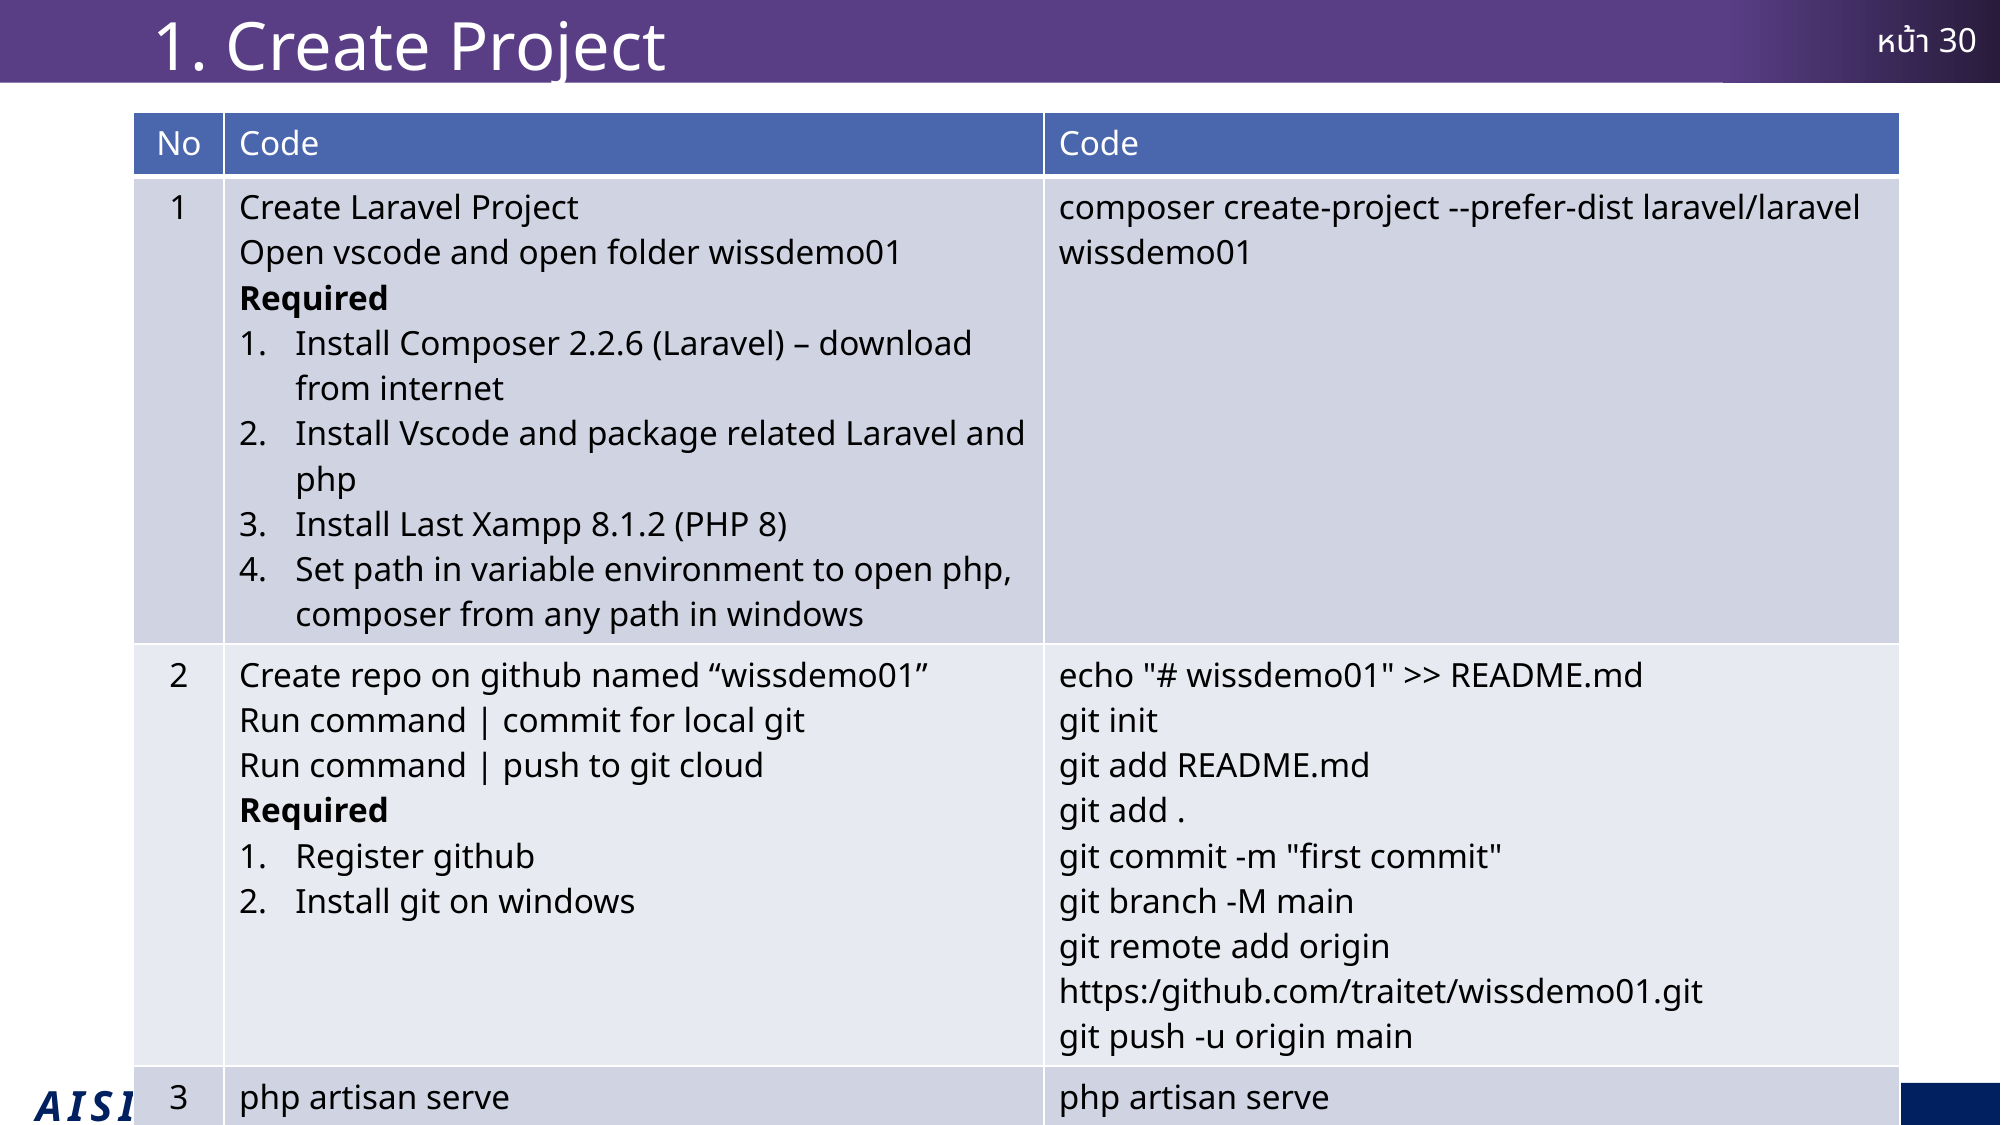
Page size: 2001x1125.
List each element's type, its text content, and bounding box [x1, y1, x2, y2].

table_cell Create repo on github named “wissdemo01” Run command | commit for local git Run command | push to git cloud Required Register github Install git on windows [225, 645, 1043, 1065]
table_cell composer create-project --prefer-dist laravel/laravel wissdemo01 [1045, 179, 1899, 643]
table_cell 2 [134, 645, 223, 1065]
table_cell php artisan serve [1045, 1067, 1899, 1125]
table_header No [134, 113, 223, 174]
table_header Code [225, 113, 1043, 174]
table_header Code [1045, 113, 1899, 174]
table_cell 1 [134, 179, 223, 643]
table_cell echo "# wissdemo01" >> README.md git init git add README.md git add . git commit -m "first commit" git branch -M main git remote add origin https:/github.com/traitet/wissdemo01.git git push -u origin main [1045, 645, 1899, 1065]
table_cell Create Laravel Project Open vscode and open folder wissdemo01 Required Install Composer 2.2.6 (Laravel) – download from internet Install Vscode and package related Laravel and php Install Last Xampp 8.1.2 (PHP 8) Set path in variable environment to open php, composer from any path in windows [225, 179, 1043, 643]
table_cell 3 [134, 1067, 223, 1125]
table_cell php artisan serve [225, 1067, 1043, 1125]
title 1. Create Project [137, 0, 1863, 99]
